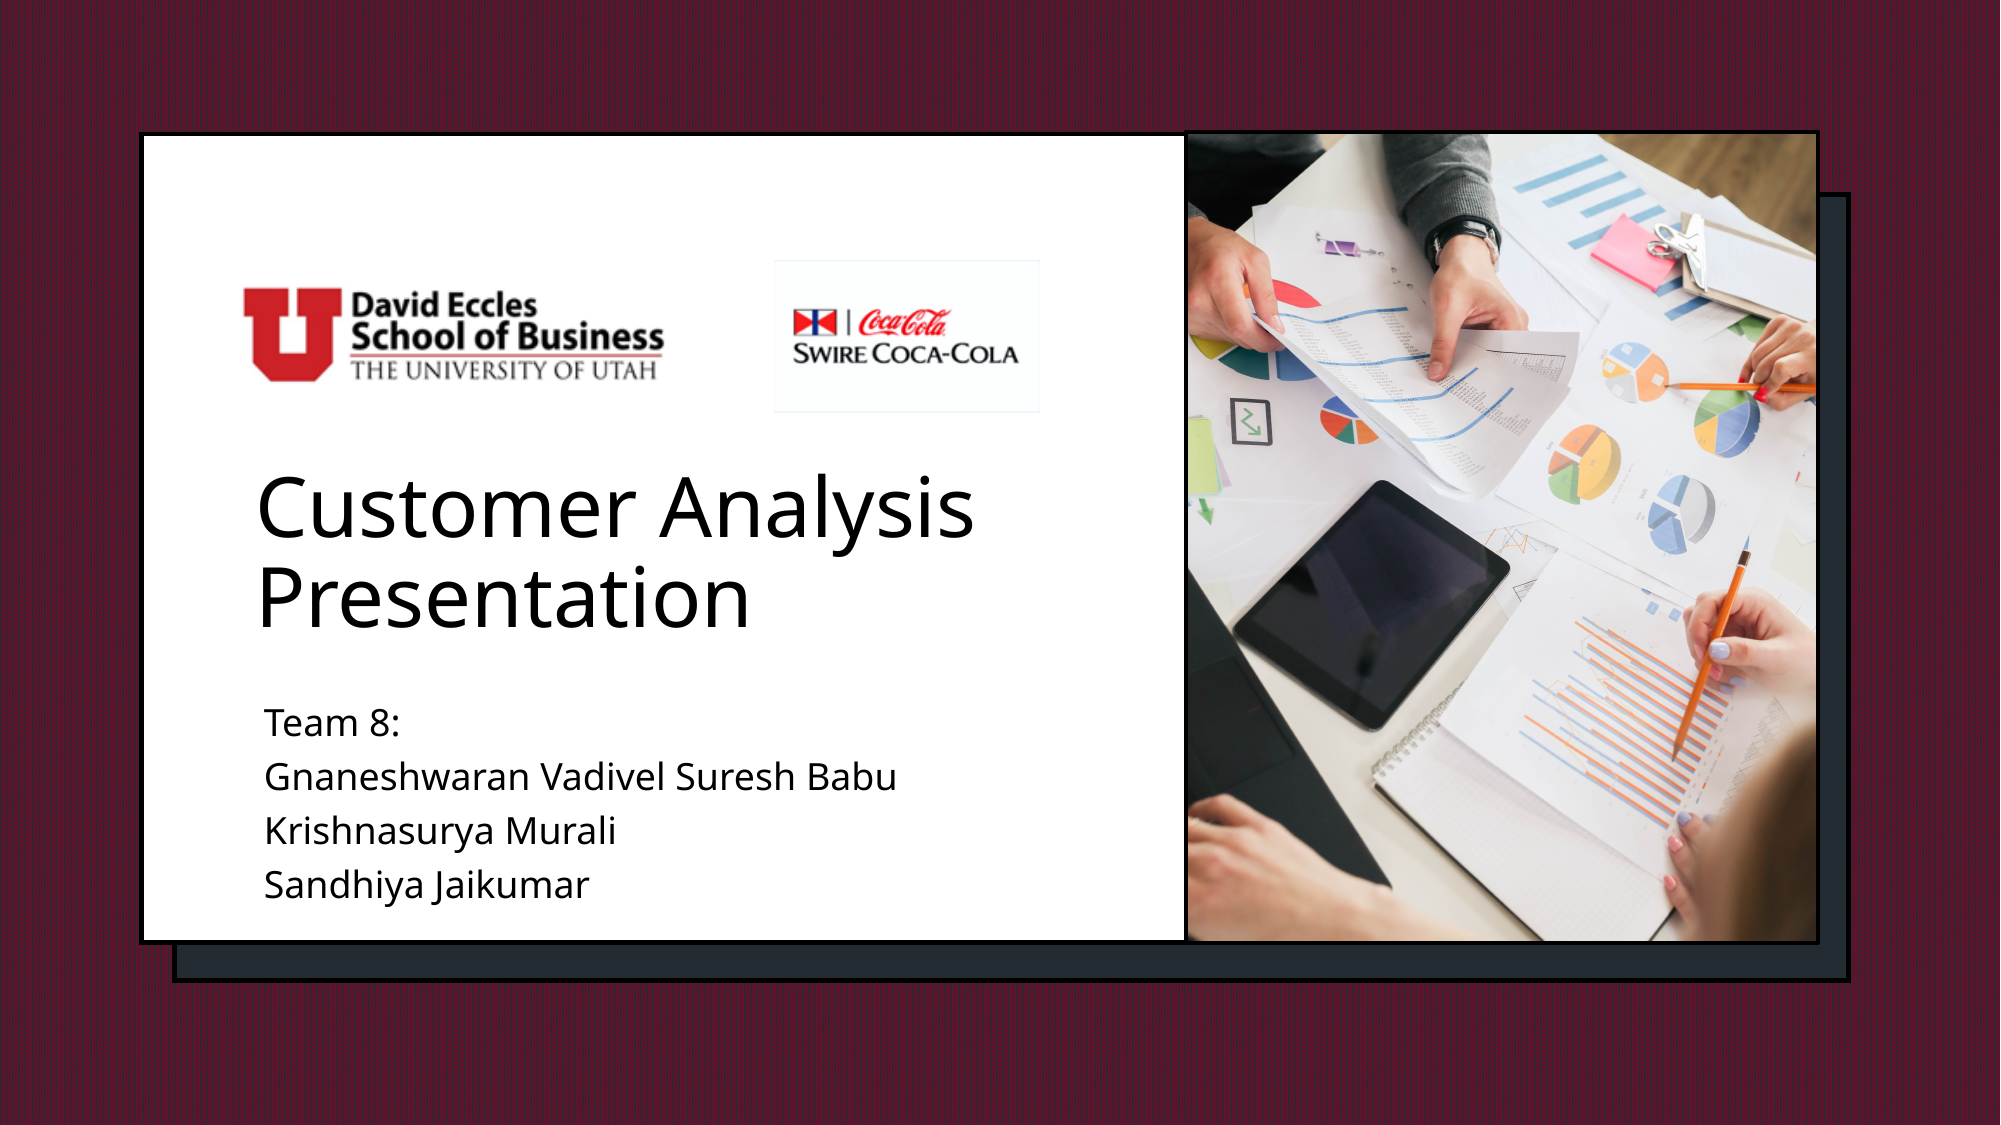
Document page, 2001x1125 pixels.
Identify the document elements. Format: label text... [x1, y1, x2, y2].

text_box [141, 133, 1184, 943]
picture [239, 284, 666, 389]
picture [774, 260, 1040, 413]
title Customer Analysis Presentation [240, 454, 1040, 653]
text_box [173, 193, 1850, 982]
subtitle Team 8: Gnaneshwaran Vadivel Suresh Babu Krishnasurya Murali Sandhiya Jaikumar ​ [240, 682, 1040, 913]
picture [1187, 133, 1816, 941]
